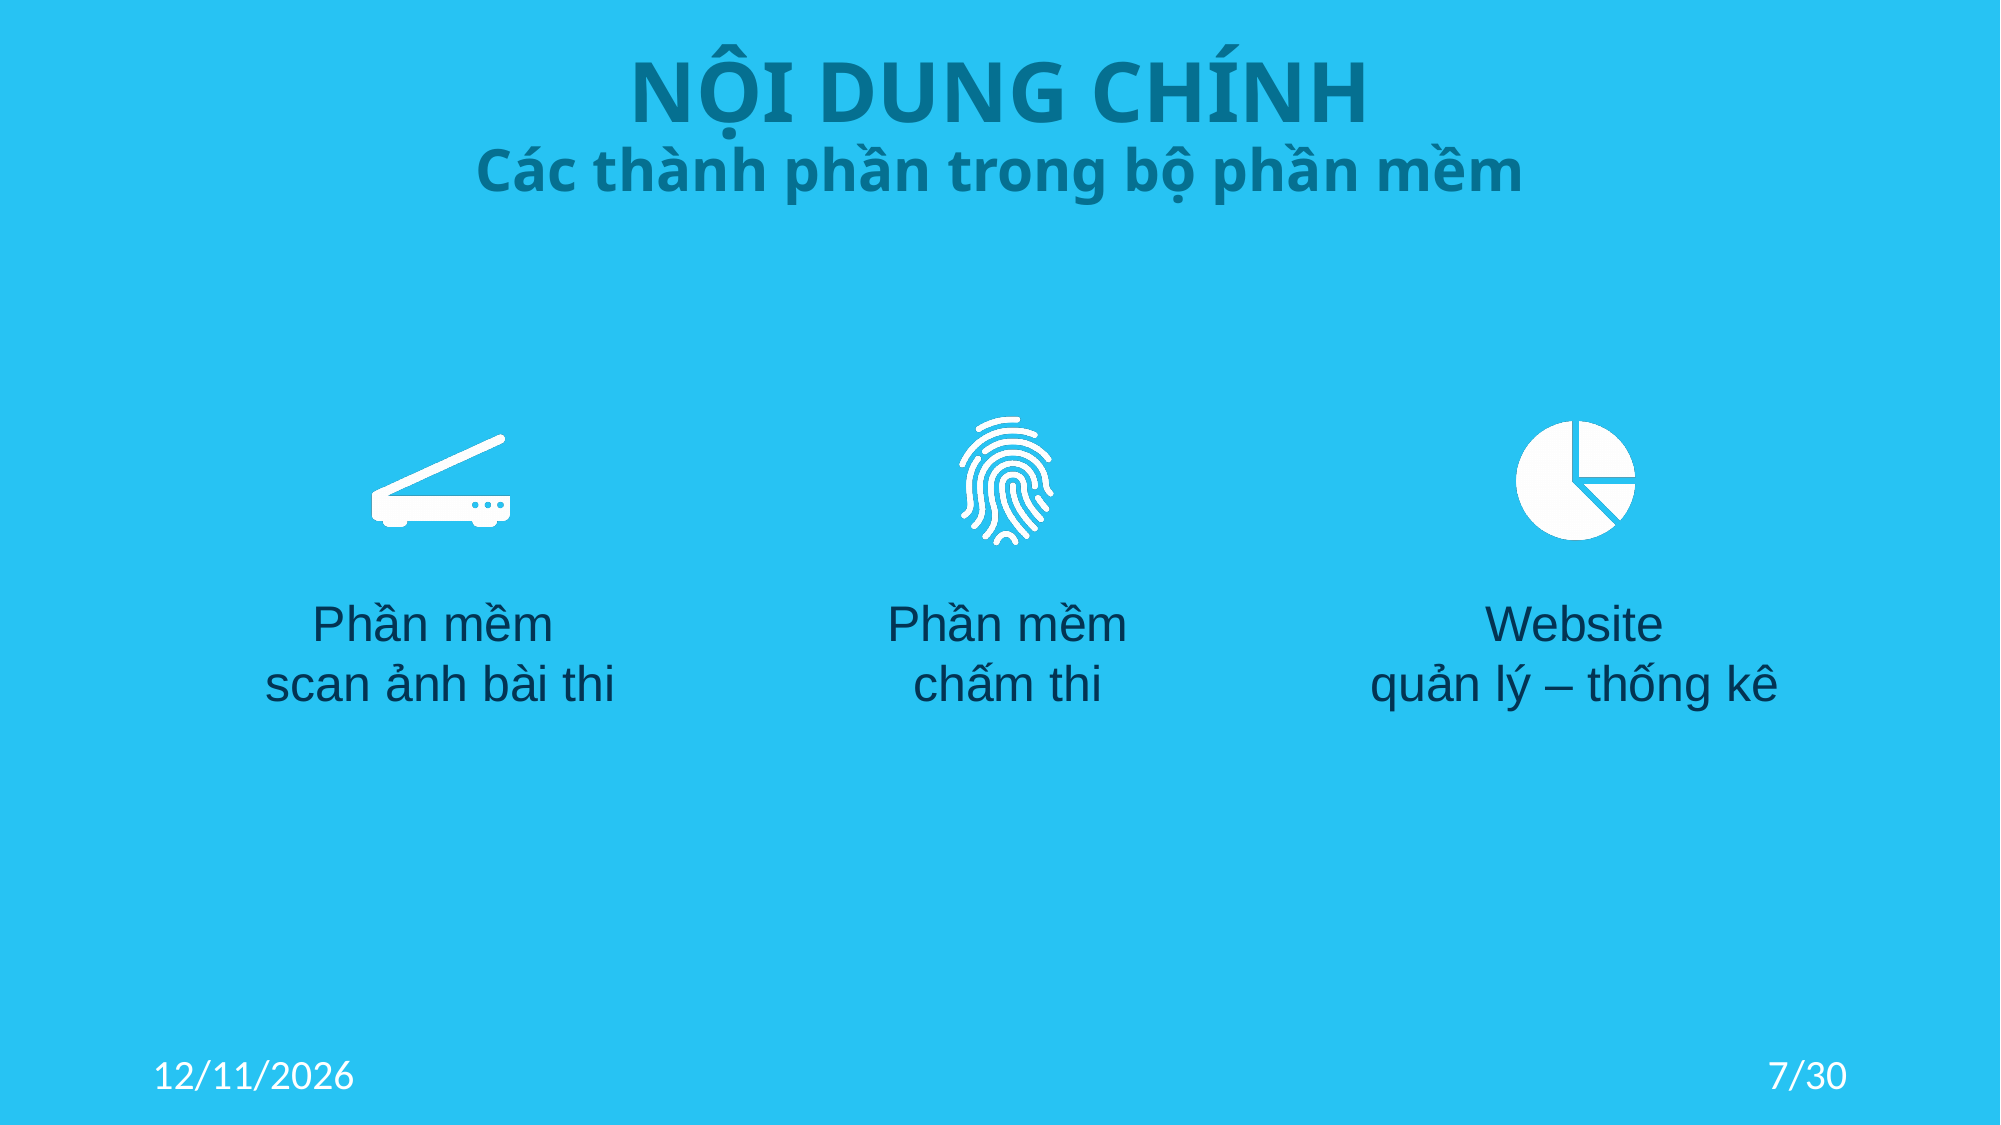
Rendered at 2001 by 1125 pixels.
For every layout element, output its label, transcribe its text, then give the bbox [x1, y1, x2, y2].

picture [365, 405, 516, 556]
text_box Website quản lý – thống kê [1355, 583, 1795, 719]
text_box Phần mềm scan ảnh bài thi [250, 583, 631, 719]
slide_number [137, 1042, 588, 1103]
slide_number 7/30 [1412, 1042, 1863, 1103]
title NỘI DUNG CHÍNH Các thành phần trong bộ phần mềm [137, 22, 1863, 233]
text_box Phần mềm chấm thi [871, 583, 1144, 719]
picture [1499, 405, 1651, 556]
picture [932, 405, 1083, 556]
